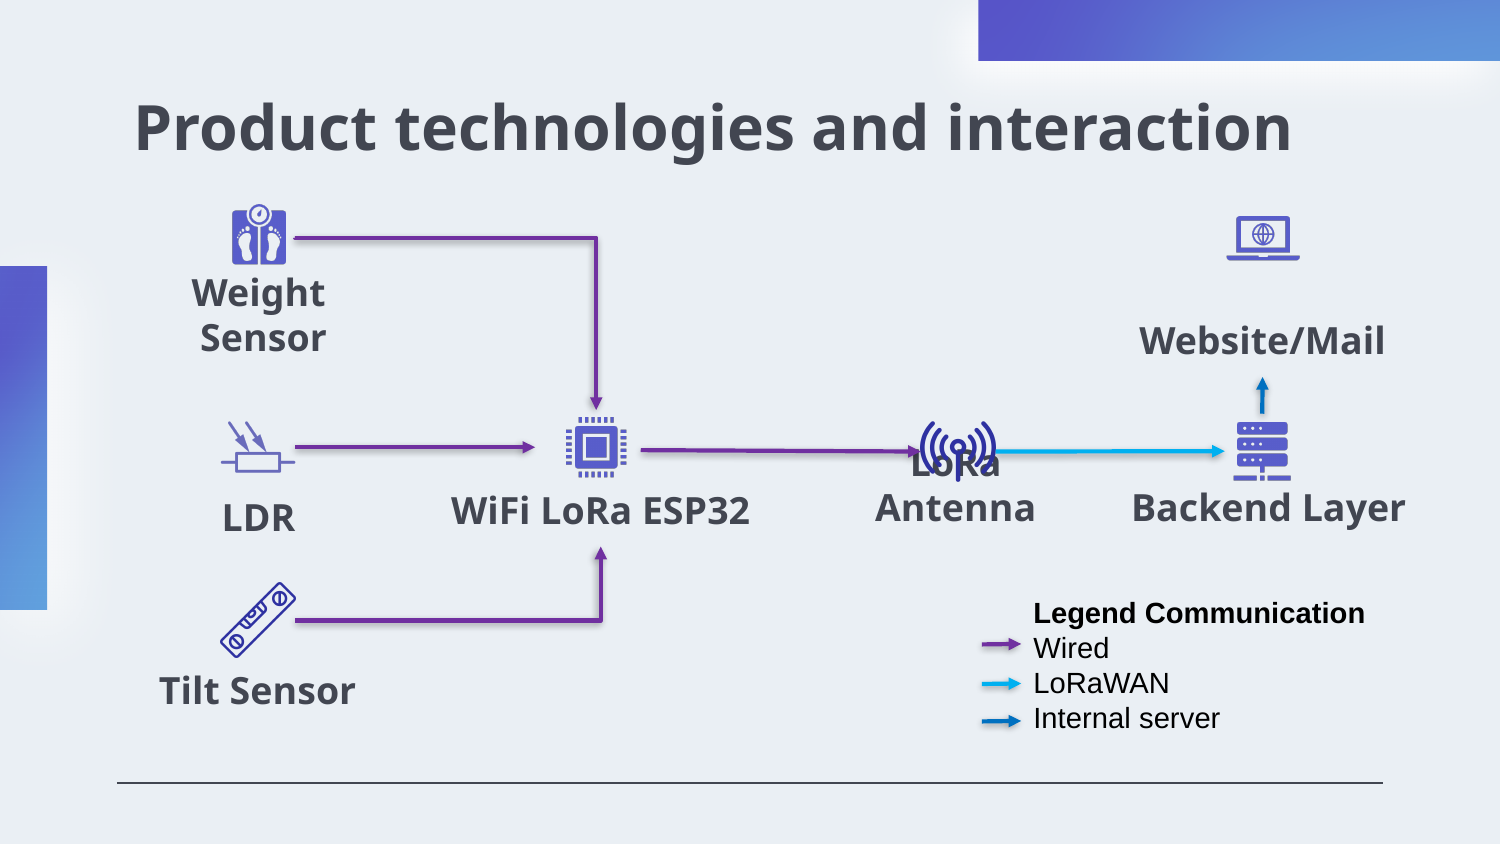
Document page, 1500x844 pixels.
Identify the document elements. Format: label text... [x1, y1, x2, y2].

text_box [294, 237, 597, 411]
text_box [811, 413, 1101, 545]
title Product technologies and interaction [118, 72, 1382, 167]
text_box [294, 546, 602, 621]
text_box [409, 409, 793, 547]
picture [0, 266, 48, 610]
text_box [107, 196, 410, 375]
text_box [981, 586, 1383, 744]
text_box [1096, 199, 1429, 378]
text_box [142, 582, 373, 727]
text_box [1106, 413, 1432, 545]
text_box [114, 409, 403, 554]
picture [978, 0, 1500, 61]
